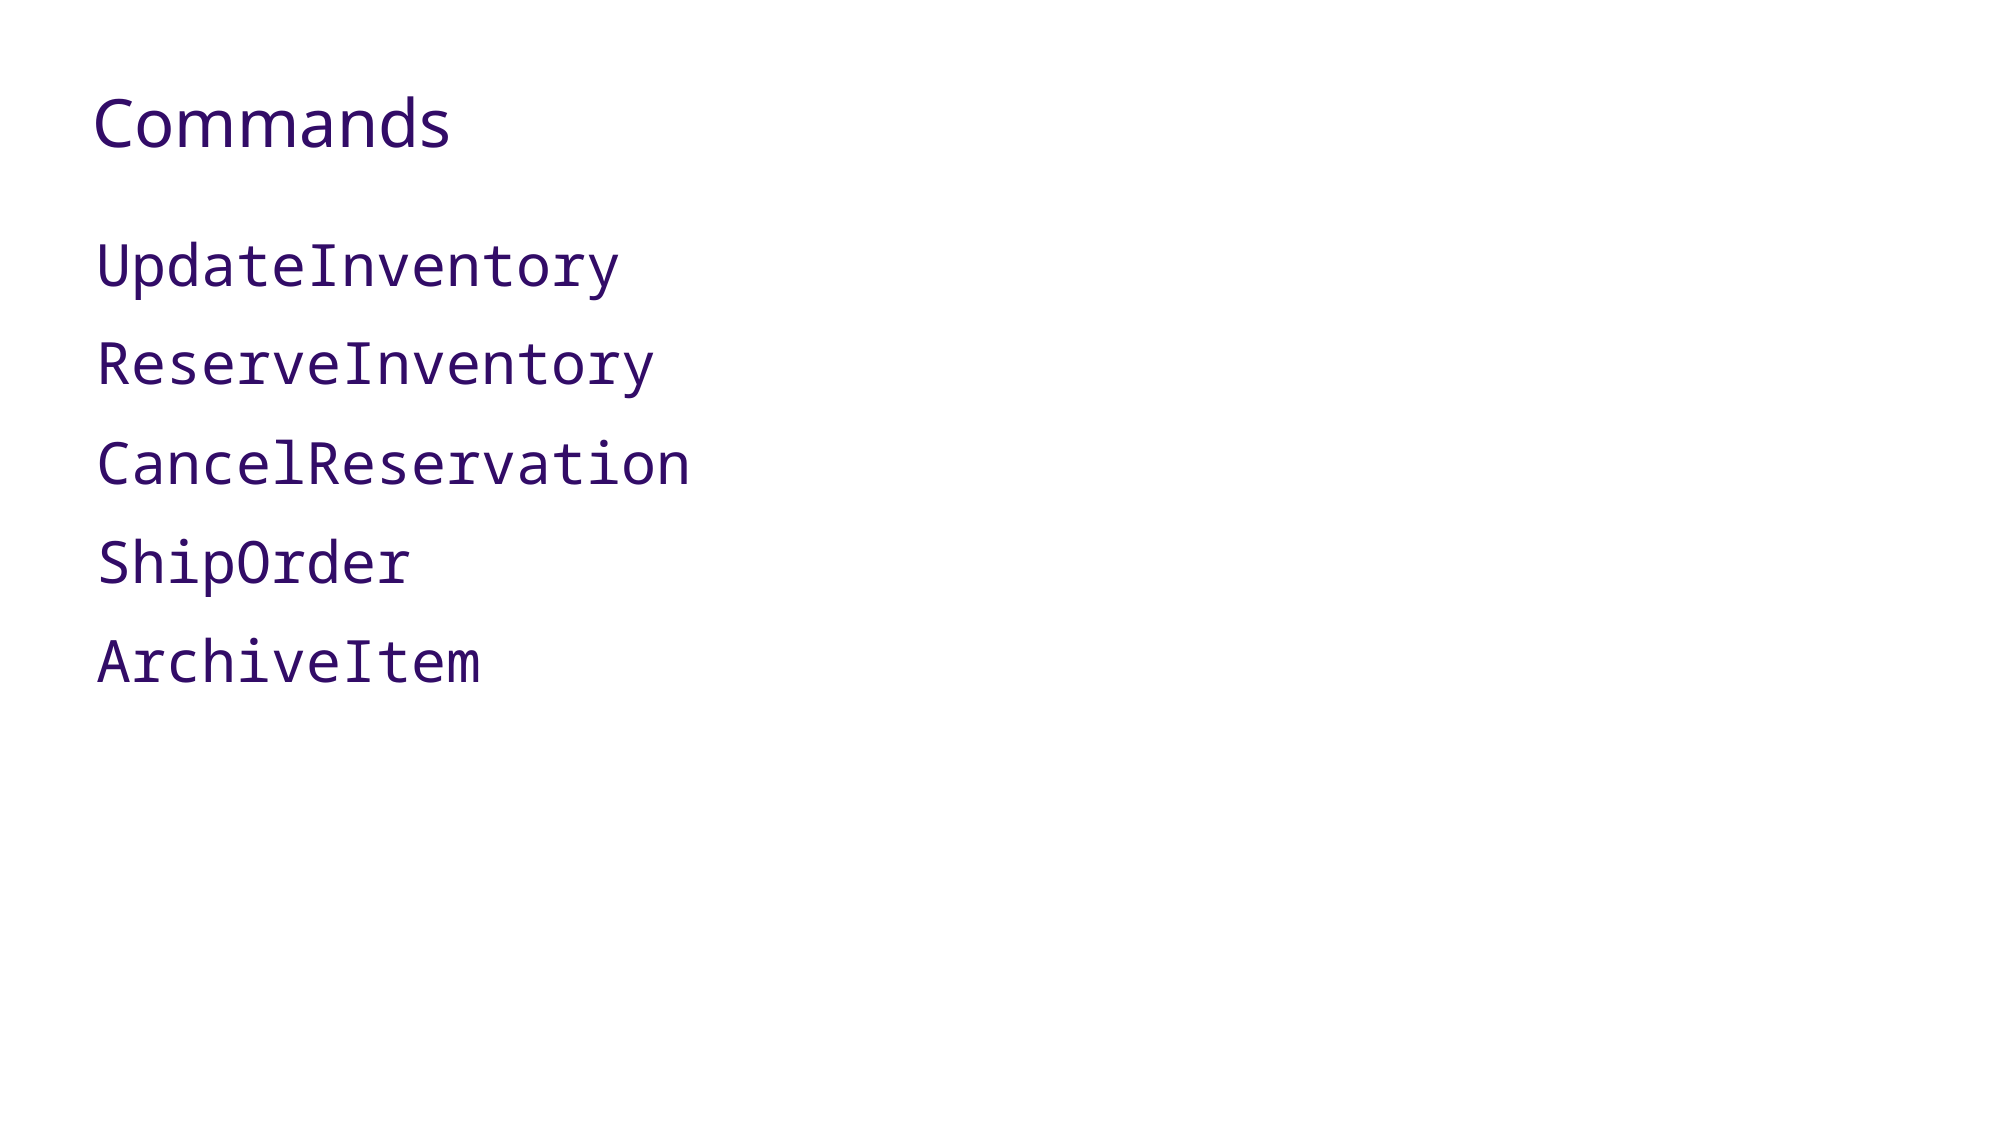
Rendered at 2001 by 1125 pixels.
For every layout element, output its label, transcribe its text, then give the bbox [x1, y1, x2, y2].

title Commands [42, 80, 1850, 172]
list UpdateInventory ReserveInventory CancelReservation ShipOrder ArchiveItem [96, 235, 1904, 646]
